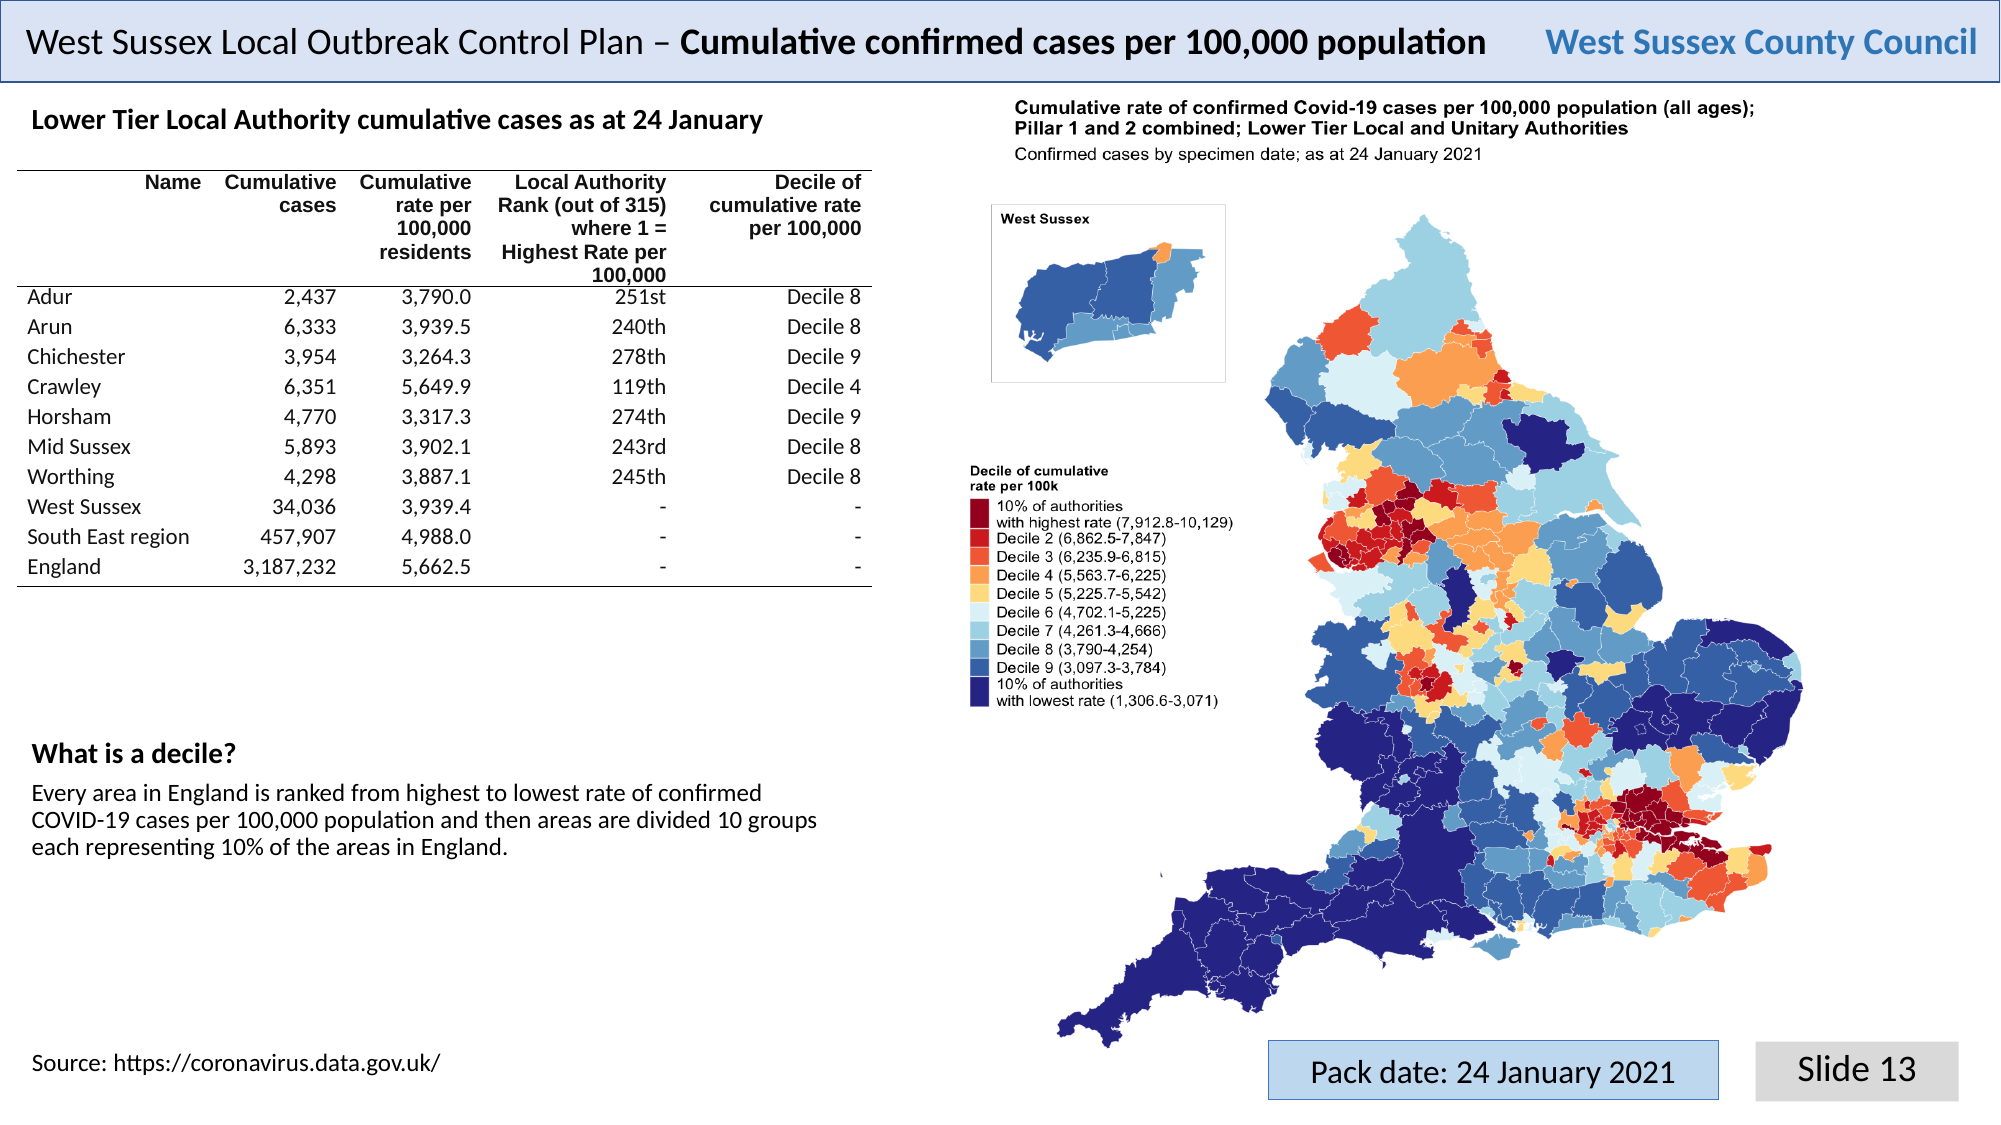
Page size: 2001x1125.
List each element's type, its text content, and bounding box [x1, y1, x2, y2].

table_cell Decile 9 [677, 347, 872, 377]
table_cell Decile 9 [677, 407, 872, 437]
list Source: https://coronavirus.data.gov.uk/ [17, 1042, 660, 1103]
list Lower Tier Local Authority cumulative cases as at 24 January [16, 97, 895, 173]
table_cell 4,988.0 [347, 527, 482, 557]
table_header Cumulative rate per 100,000 residents [347, 171, 482, 286]
table_cell 3,939.5 [347, 317, 482, 347]
list Every area in England is ranked from highest to lowest rate of confirmed COVID-19 cases per 100,000 population and then areas are divided 10 groups each representing 10% of the areas in England. [16, 772, 853, 900]
table_cell England [17, 557, 212, 586]
table_cell Decile 8 [677, 467, 872, 497]
table_cell 3,317.3 [347, 407, 482, 437]
table_cell 119th [482, 377, 677, 407]
table_cell 278th [482, 347, 677, 377]
table_cell Decile 4 [677, 377, 872, 407]
table_cell 5,649.9 [347, 377, 482, 407]
table_header Local Authority Rank (out of 315) where 1 = Highest Rate per 100,000 [482, 171, 677, 286]
table_cell - [482, 527, 677, 557]
table_cell West Sussex [17, 497, 212, 527]
picture [895, 91, 1959, 1104]
table_cell 5,662.5 [347, 557, 482, 586]
table_cell 34,036 [212, 497, 347, 527]
table_cell 3,887.1 [347, 467, 482, 497]
table_cell Adur [17, 287, 212, 317]
table_cell 4,298 [212, 467, 347, 497]
table_cell 3,954 [212, 347, 347, 377]
table_cell Crawley [17, 377, 212, 407]
table_cell 4,770 [212, 407, 347, 437]
table_cell 243rd [482, 437, 677, 467]
table_cell - [677, 527, 872, 557]
table_cell - [677, 557, 872, 586]
table_cell 6,333 [212, 317, 347, 347]
table_cell - [482, 557, 677, 586]
table_cell 3,902.1 [347, 437, 482, 467]
table_cell 457,907 [212, 527, 347, 557]
table_header Decile of cumulative rate per 100,000 [677, 171, 872, 286]
table_cell 3,790.0 [347, 287, 482, 317]
table_cell 245th [482, 467, 677, 497]
table_cell Arun [17, 317, 212, 347]
table_cell Horsham [17, 407, 212, 437]
table_cell - [677, 497, 872, 527]
table_cell 3,939.4 [347, 497, 482, 527]
table_cell Mid Sussex [17, 437, 212, 467]
table_cell 5,893 [212, 437, 347, 467]
table_cell 3,187,232 [212, 557, 347, 586]
table_cell 251st [482, 287, 677, 317]
table_cell 6,351 [212, 377, 347, 407]
table_cell 274th [482, 407, 677, 437]
table_cell 2,437 [212, 287, 347, 317]
table_cell - [482, 497, 677, 527]
table_header Name [17, 171, 212, 286]
table_cell Decile 8 [677, 287, 872, 317]
table_header Cumulative cases [212, 171, 347, 286]
table_cell 240th [482, 317, 677, 347]
table_cell Decile 8 [677, 437, 872, 467]
table_cell Chichester [17, 347, 212, 377]
list What is a decile? [16, 731, 562, 772]
table_cell South East region [17, 527, 212, 557]
table_cell Decile 8 [677, 317, 872, 347]
table_cell Worthing [17, 467, 212, 497]
table_cell 3,264.3 [347, 347, 482, 377]
